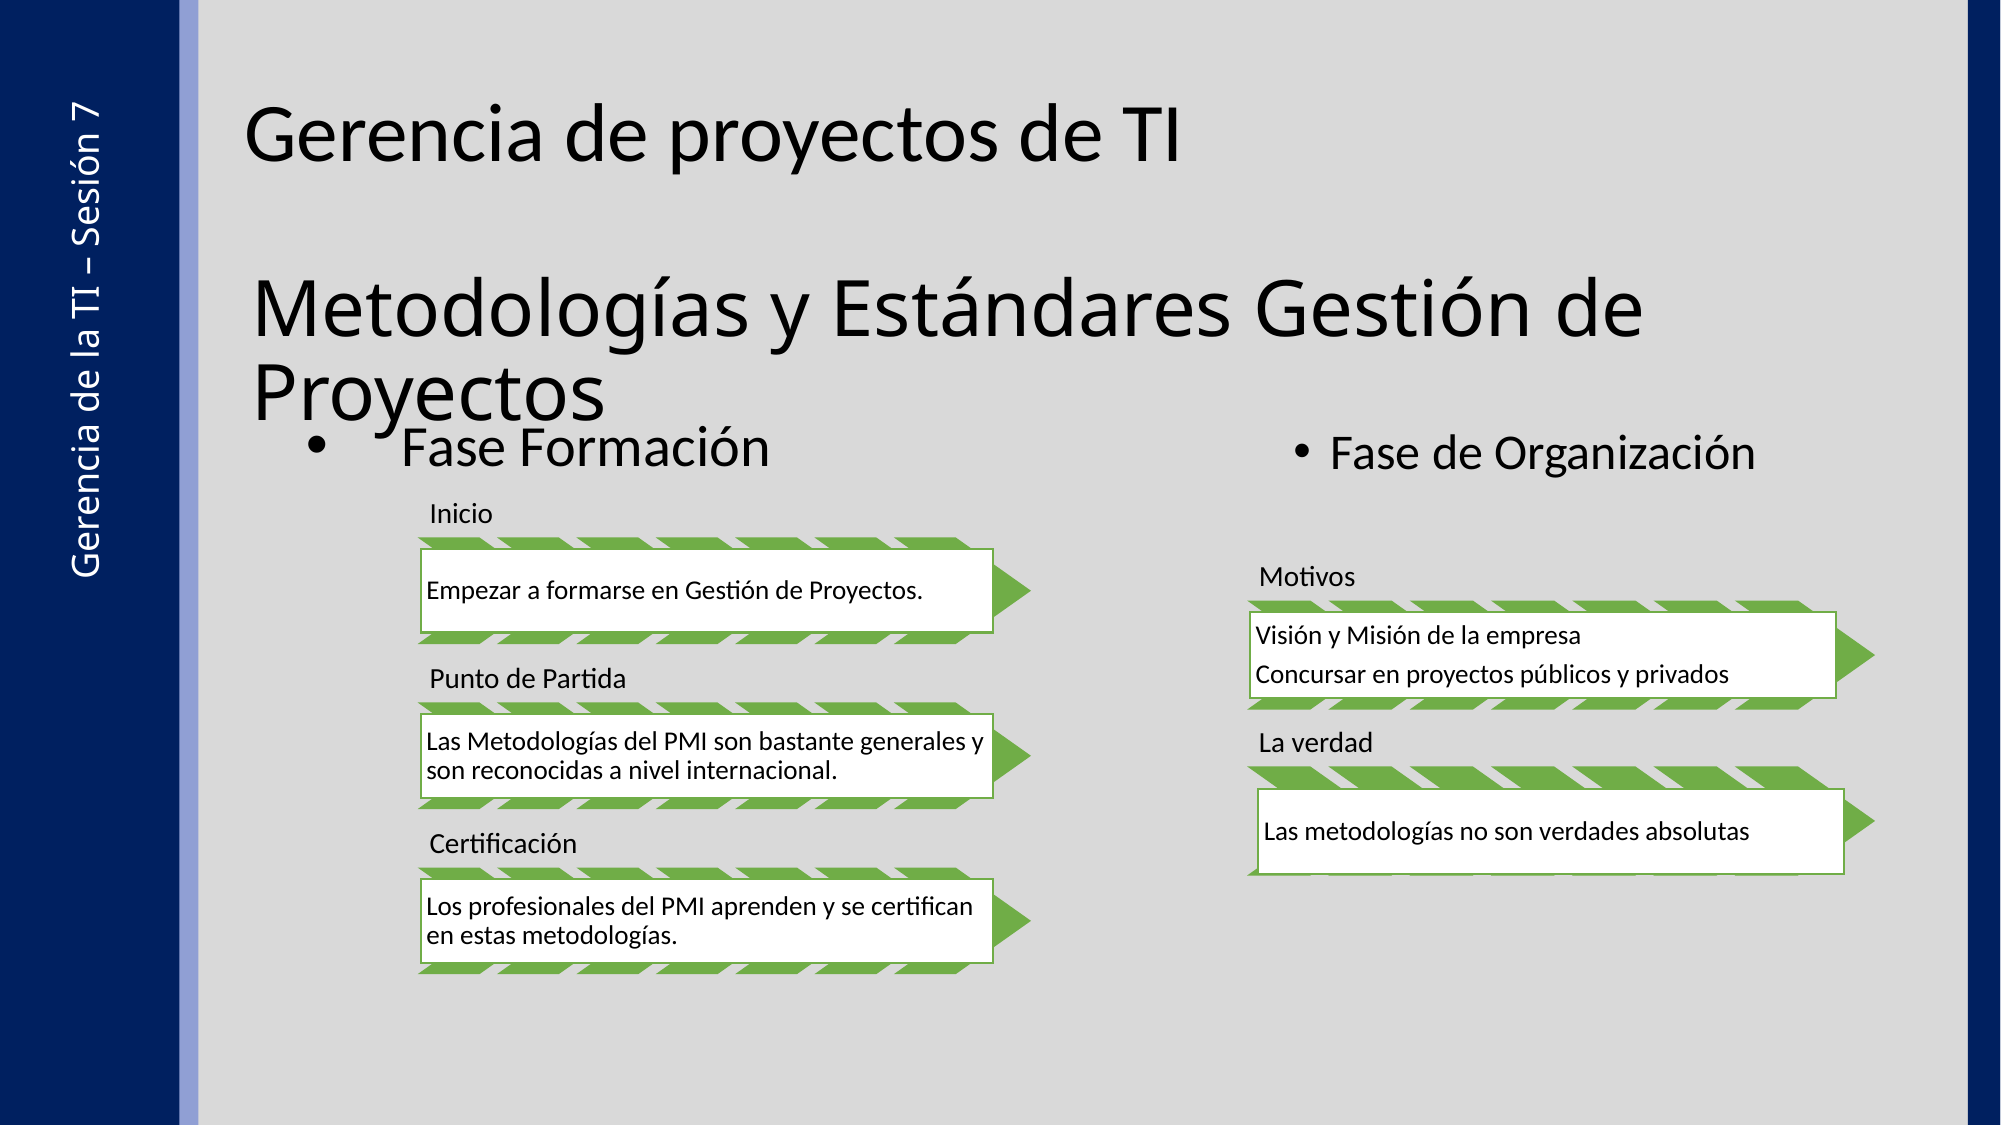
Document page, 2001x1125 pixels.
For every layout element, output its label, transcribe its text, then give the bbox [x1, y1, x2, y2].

text_box Gerencia de la TI – Sesión 7 [54, 85, 114, 1096]
text_box Metodologías y Estándares Gestión de Proyectos [236, 269, 1976, 357]
list Fase Formación [200, 408, 864, 487]
text_box Fase de Organización [1193, 419, 1857, 498]
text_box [1250, 548, 1874, 875]
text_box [420, 487, 1030, 974]
title Gerencia de proyectos de TI [224, 89, 2000, 206]
